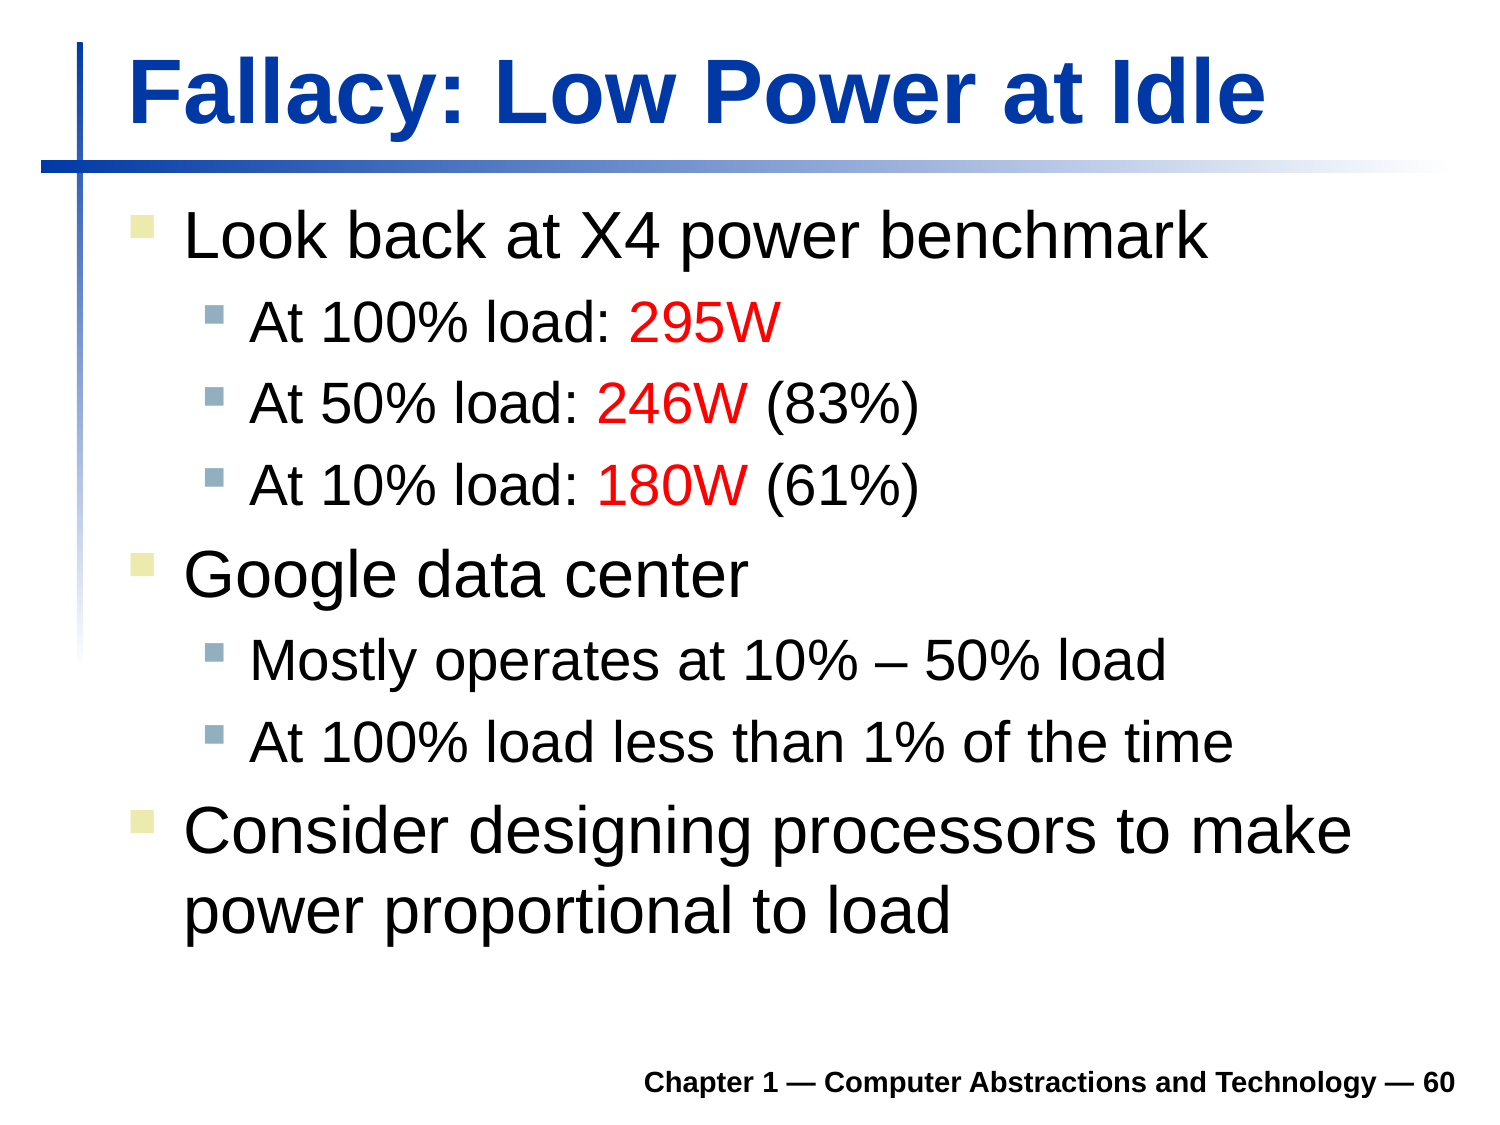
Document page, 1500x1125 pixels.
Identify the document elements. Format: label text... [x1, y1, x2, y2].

title Fallacy: Low Power at Idle [112, 23, 1468, 149]
list Look back at X4 power benchmark At 100% load: 295W At 50% load: 246W (83%) At 10% load: 180W (61%) Google data center Mostly operates at 10% – 50% load At 100% load less than 1% of the time Consider designing processors to make power proportional to load [112, 184, 1469, 1024]
footer Chapter 1 — Computer Abstractions and Technology — [277, 1046, 1471, 1106]
